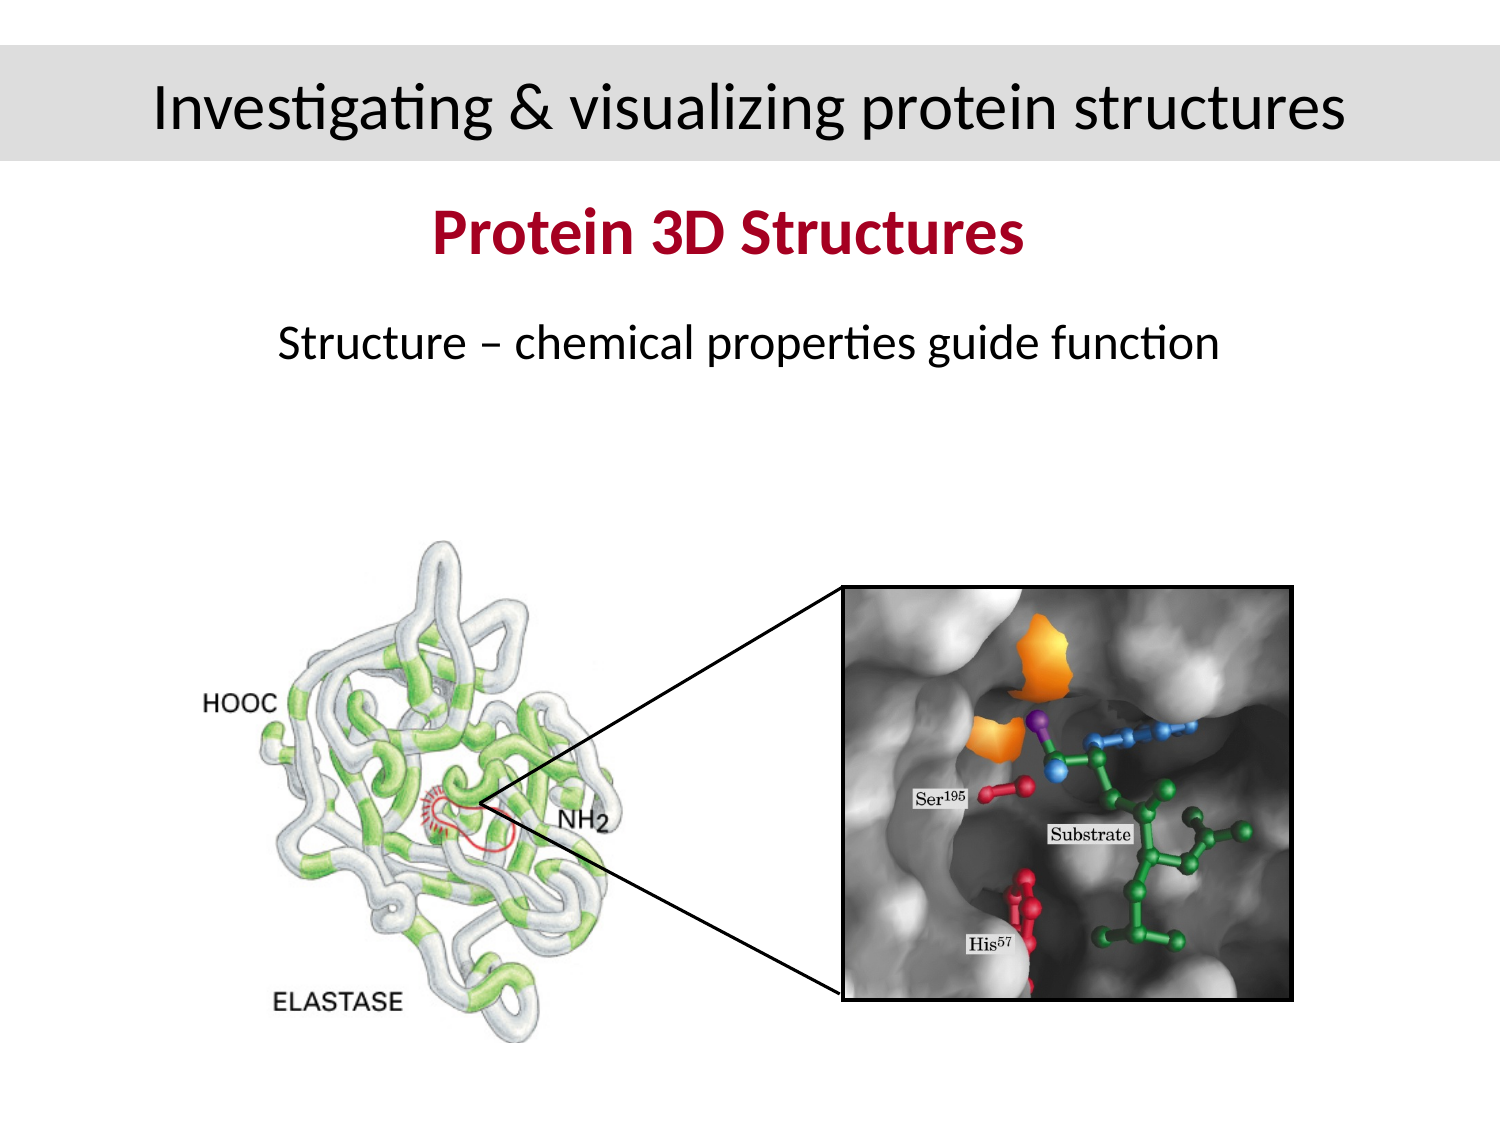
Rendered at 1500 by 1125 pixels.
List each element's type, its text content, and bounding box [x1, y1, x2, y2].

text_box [202, 539, 1290, 1044]
text_box Structure – chemical properties guide function [11, 302, 1487, 463]
text_box Investigating & visualizing protein structures [0, 45, 1500, 161]
title Protein 3D Structures [54, 161, 1405, 323]
